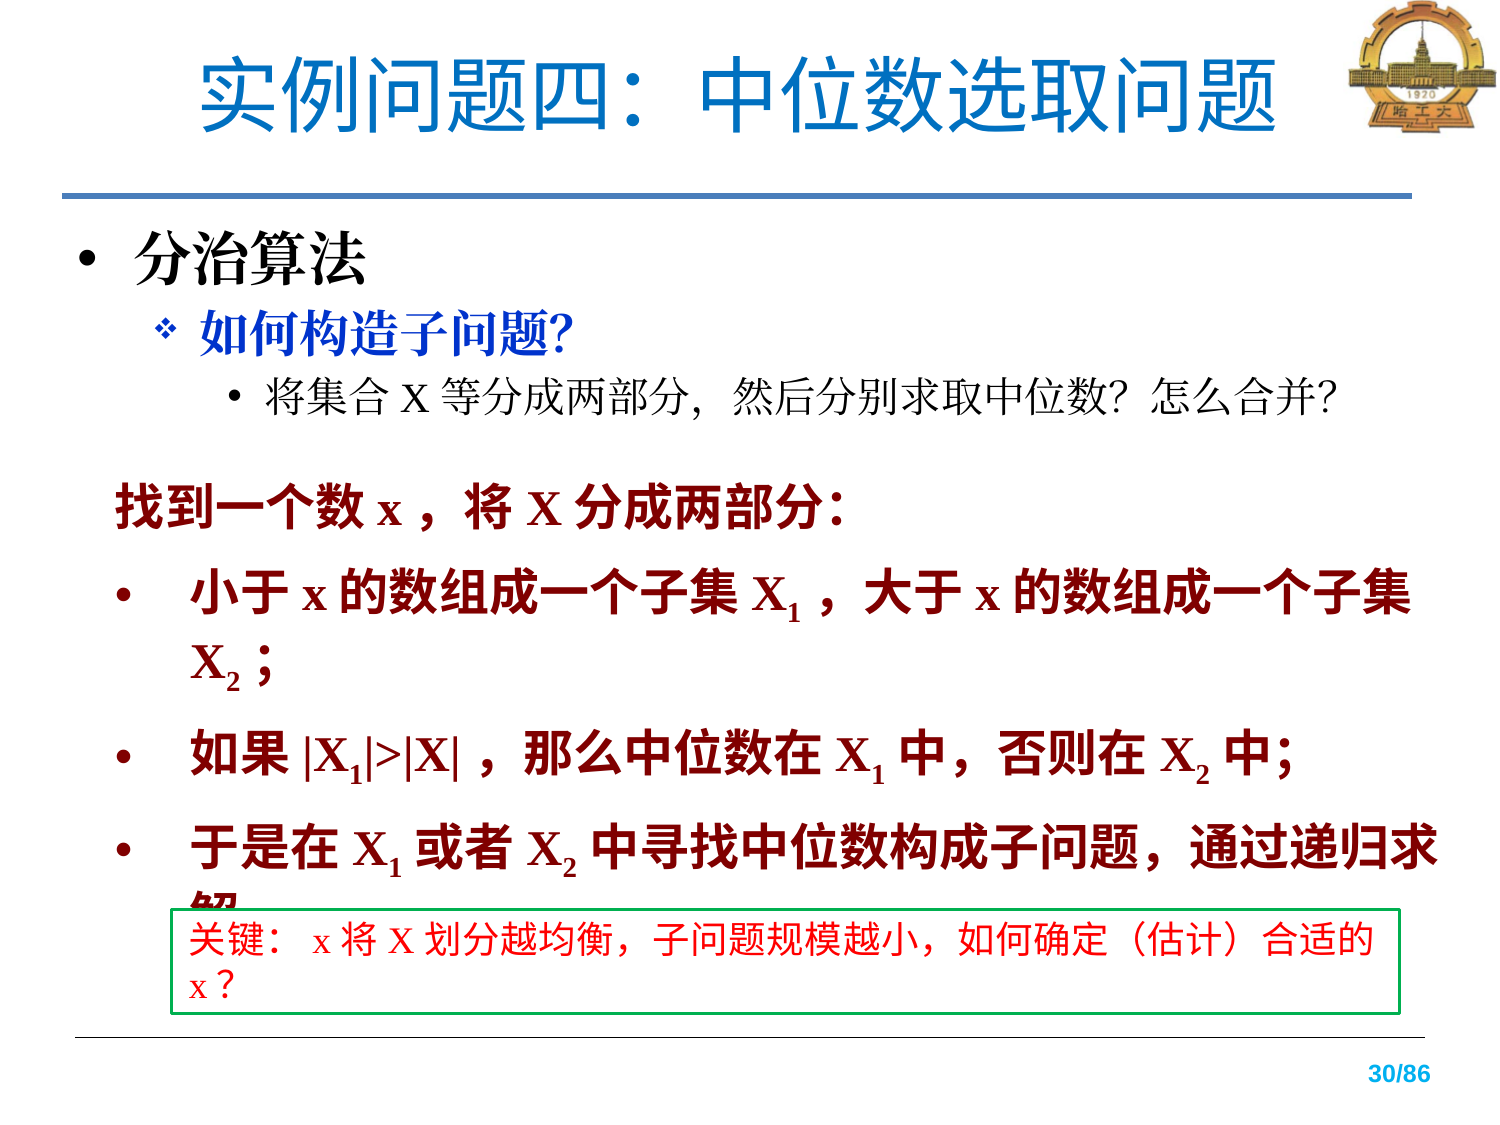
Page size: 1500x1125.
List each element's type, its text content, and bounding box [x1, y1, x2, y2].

text_box 关键：x将X划分越均衡，子问题规模越小，如何确定（估计）合适的x？ [171, 909, 1400, 1014]
picture [1340, 0, 1500, 138]
list 分治算法 如何构造子问题？ 将集合X等分成两部分，然后分别求取中位数？怎么合并？ [62, 214, 1413, 1013]
title 实例问题四：中位数选取问题 [62, 7, 1413, 179]
